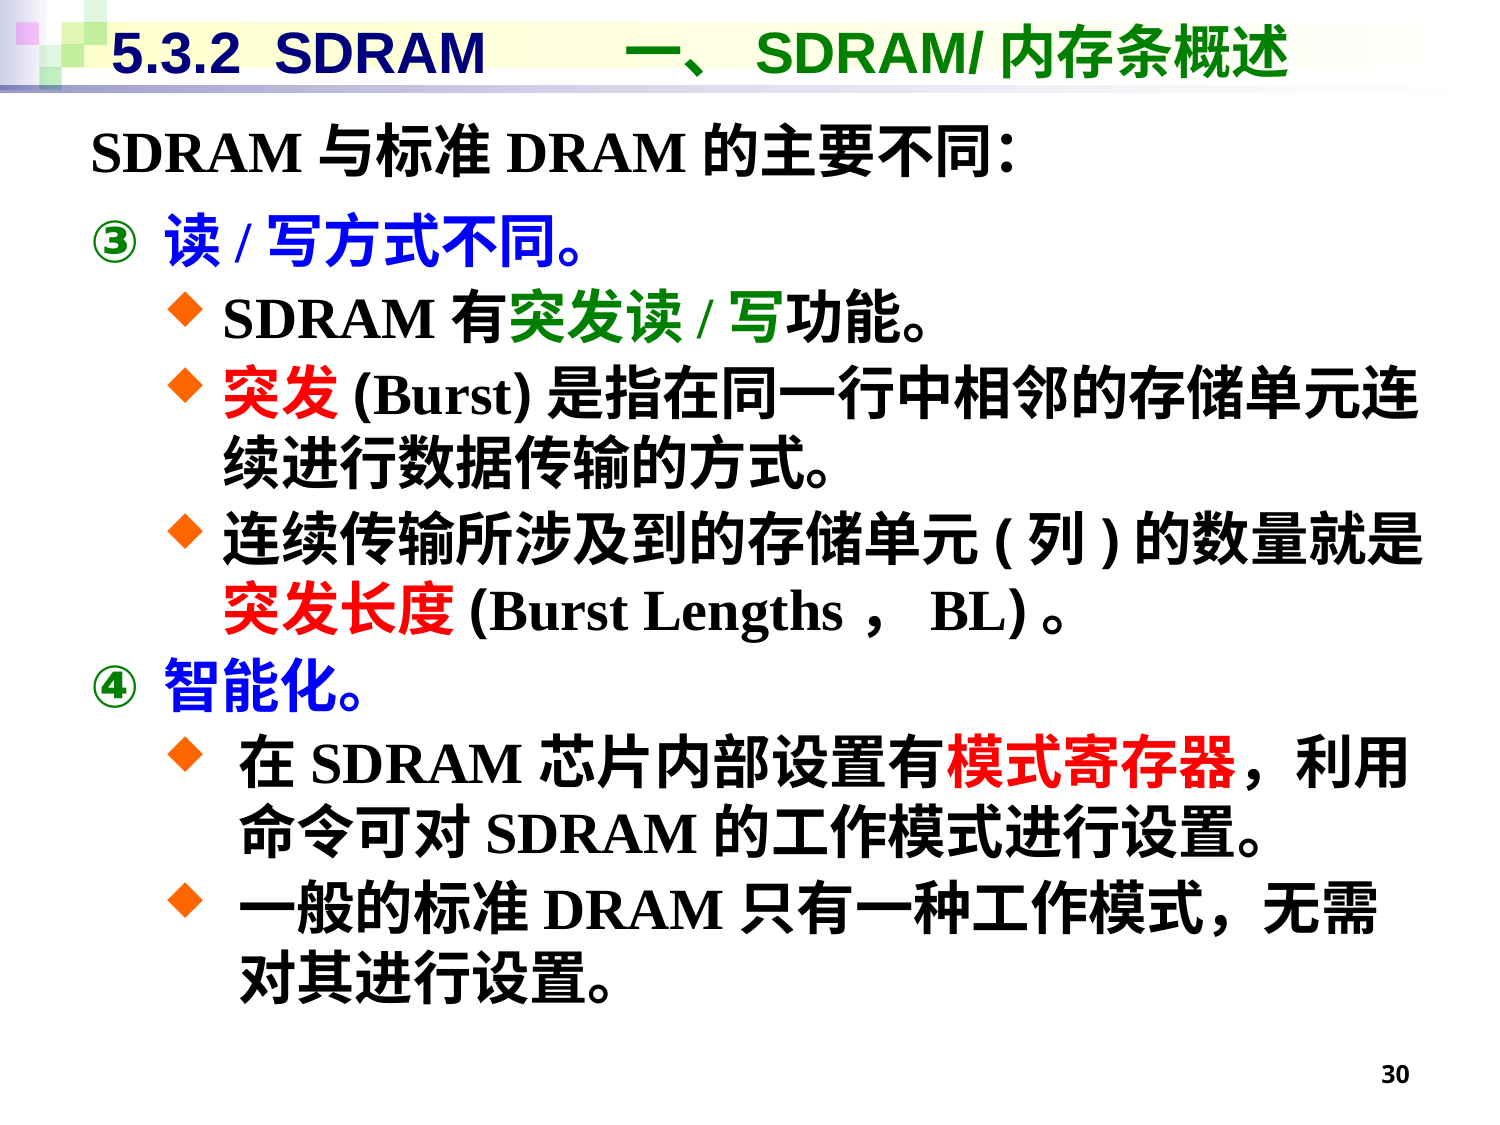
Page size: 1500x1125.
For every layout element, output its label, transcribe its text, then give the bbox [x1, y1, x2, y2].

slide_number 30 [1074, 1046, 1426, 1101]
list 读/写方式不同。 SDRAM有突发读/写功能。 突发(Burst)是指在同一行中相邻的存储单元连续进行数据传输的方式。 连续传输所涉及到的存储单元(列)的数量就是突发长度(Burst Lengths，BL)。 智能化。 在SDRAM芯片内部设置有模式寄存器，利用命令可对SDRAM的工作模式进行设置。 一般的标准DRAM只有一种工作模式，无需对其进行设置。 [74, 196, 1448, 1059]
title 5.3.2 SDRAM 一、SDRAM/内存条概述 [96, 6, 1448, 94]
text_box SDRAM与标准DRAM的主要不同： [74, 106, 1447, 209]
